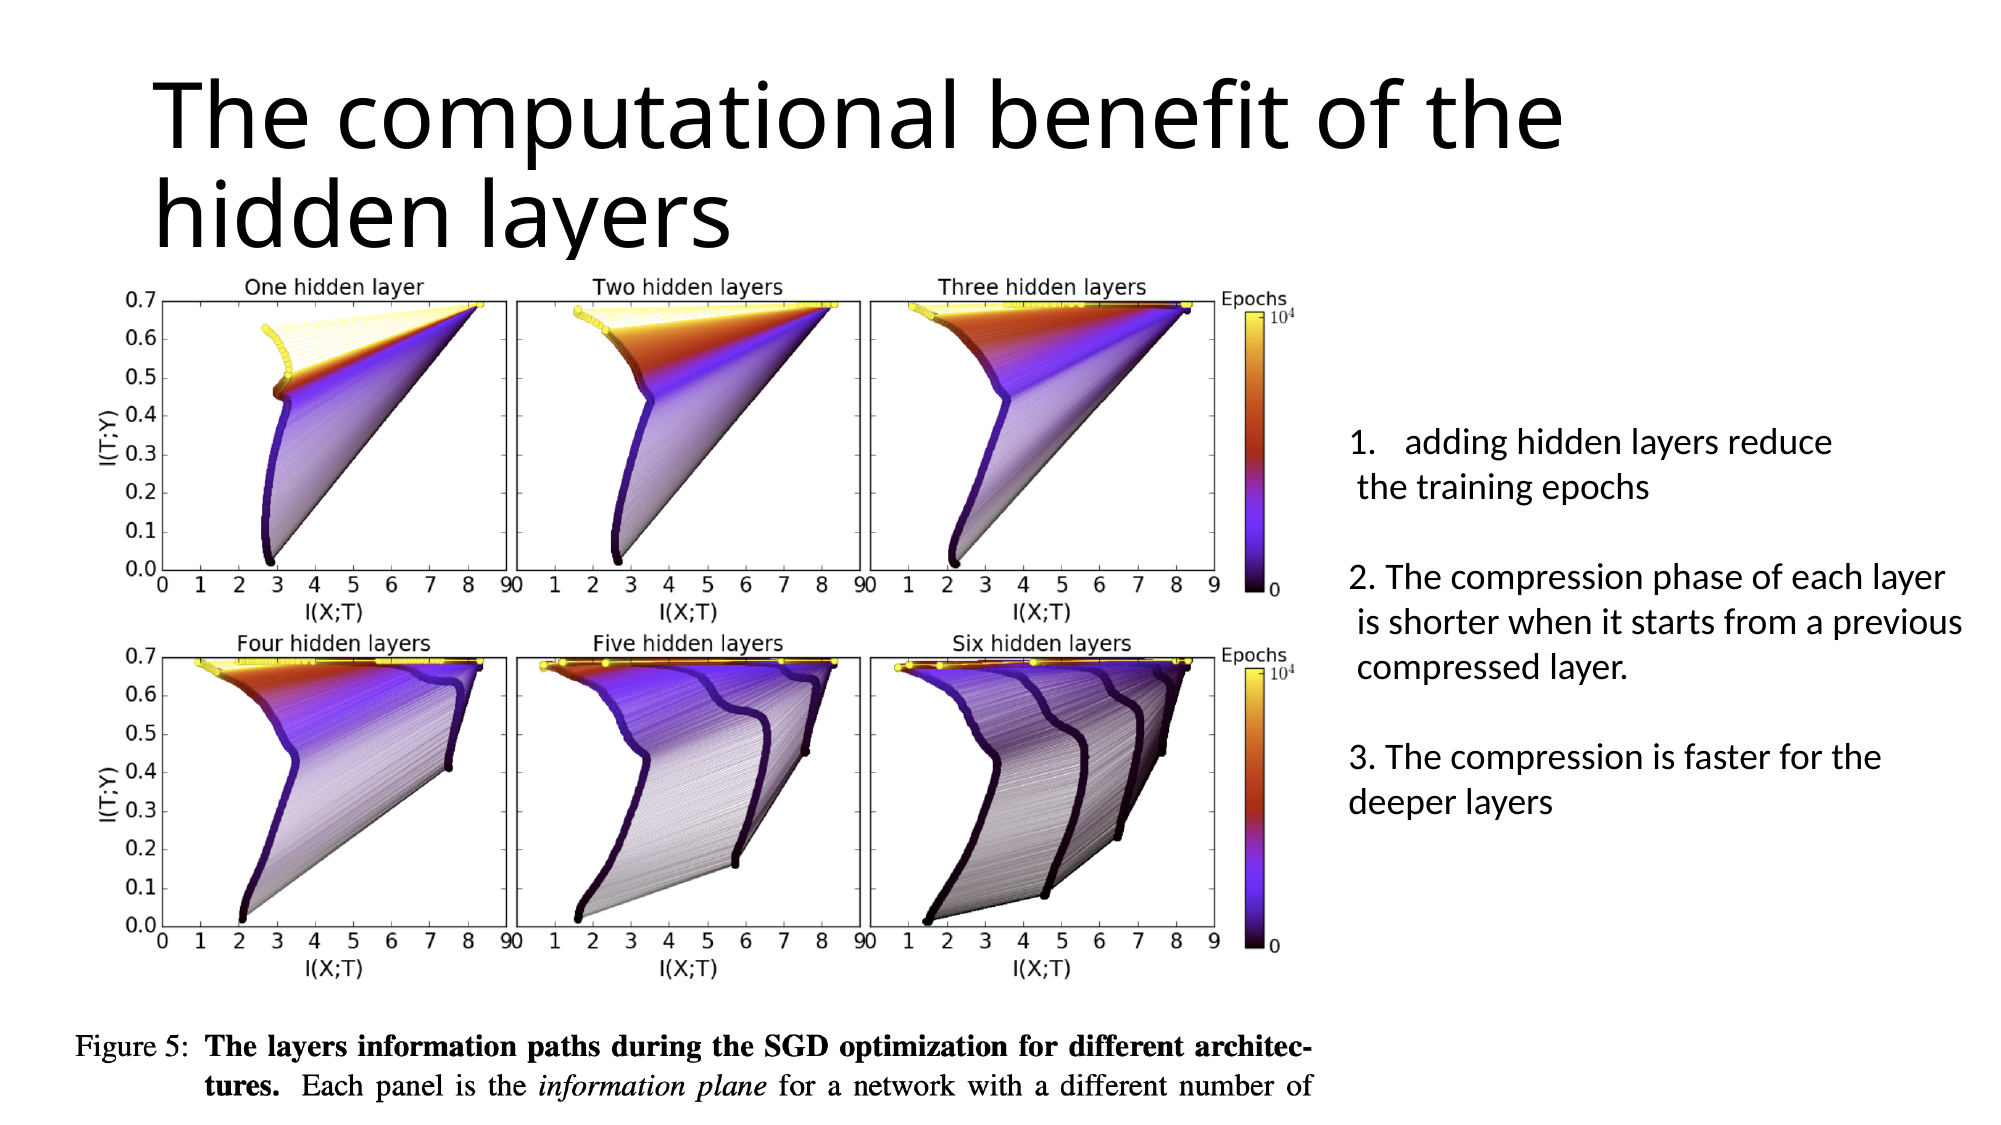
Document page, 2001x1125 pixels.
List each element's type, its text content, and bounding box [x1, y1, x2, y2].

title The computational benefit of the hidden layers [137, 59, 1863, 278]
picture [44, 260, 1346, 1106]
text_box adding hidden layers reduce the training epochs 2. The compression phase of each layer is shorter when it starts from a previous compressed layer. 3. The compression is faster for the deeper layers [1346, 409, 1979, 830]
